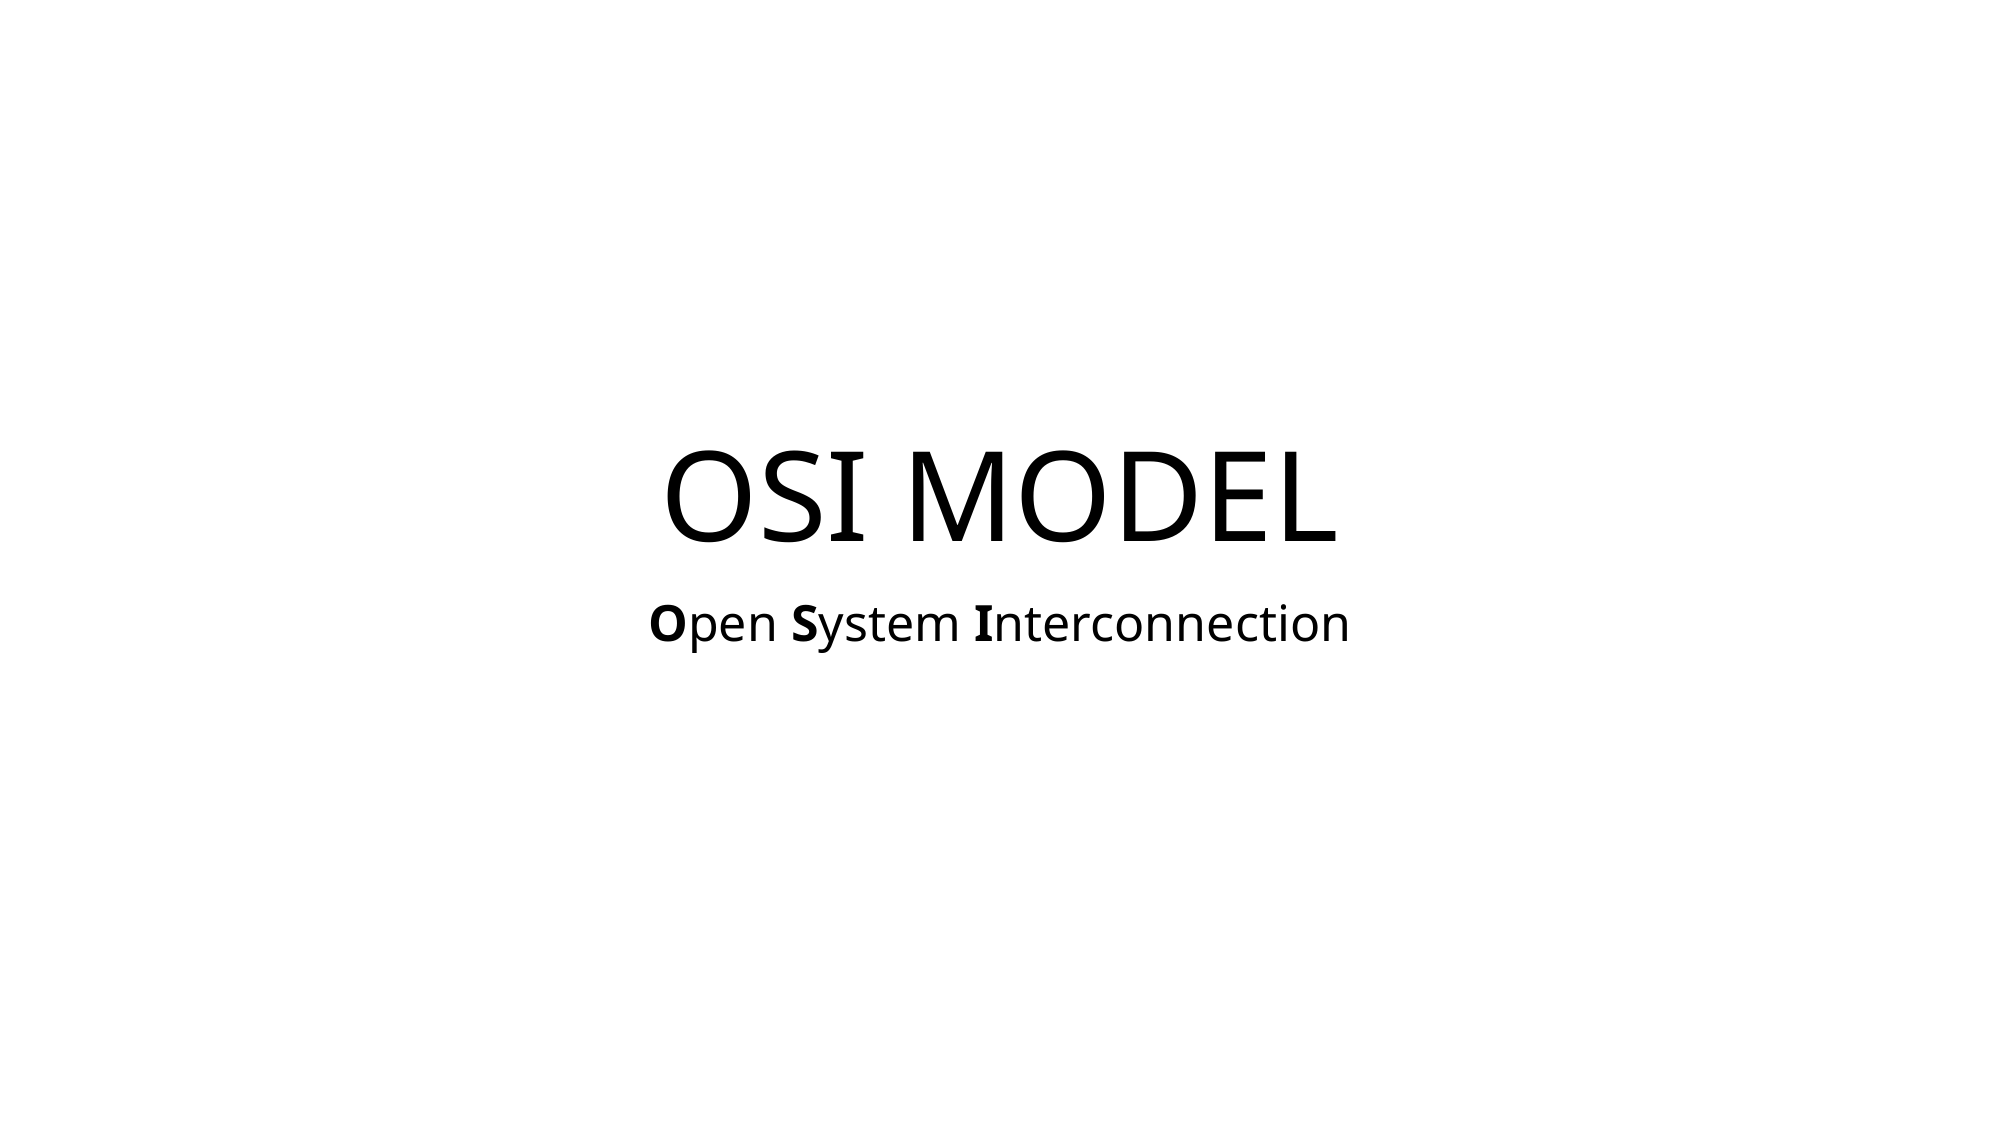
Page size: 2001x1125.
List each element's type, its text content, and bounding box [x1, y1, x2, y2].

subtitle Open System Interconnection [249, 590, 1750, 863]
title OSI MODEL [249, 184, 1750, 576]
